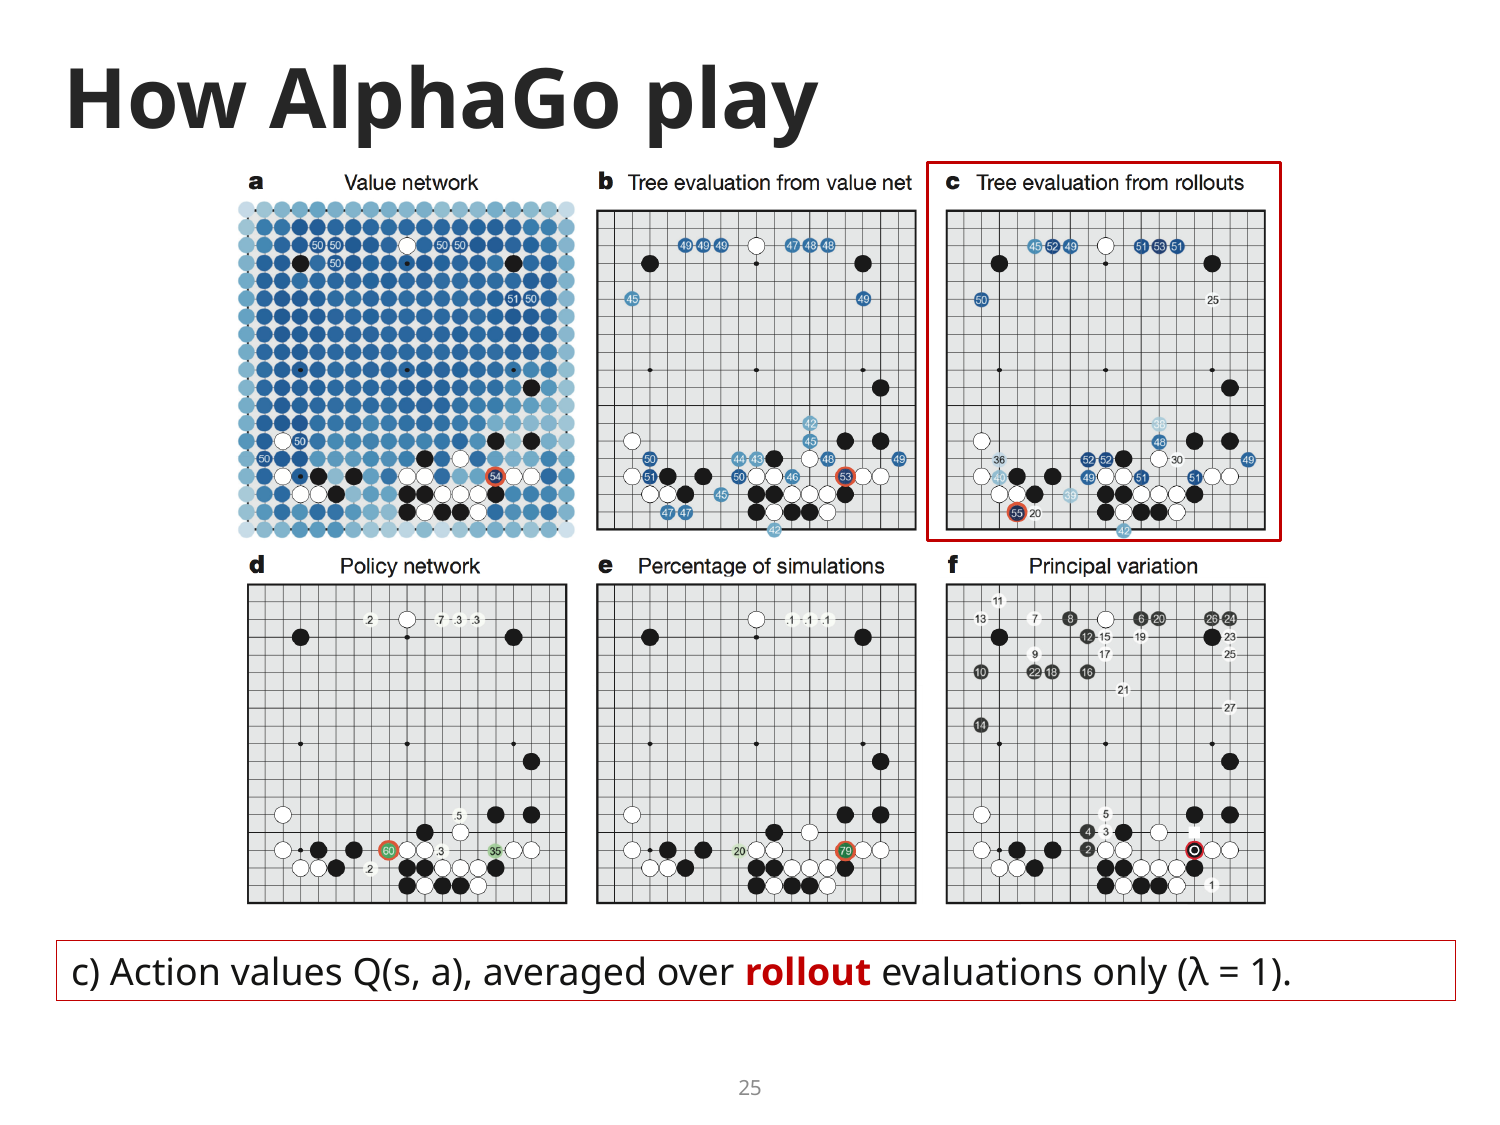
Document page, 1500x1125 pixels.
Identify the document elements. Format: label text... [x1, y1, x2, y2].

text_box [1276, 161, 1283, 543]
slide_number 25 [575, 1058, 925, 1119]
text_box c) Action values Q(s, a), averaged over rollout evaluations only (λ = 1). [56, 940, 1456, 1001]
title How AlphaGo play [48, 41, 1456, 149]
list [223, 162, 1277, 919]
